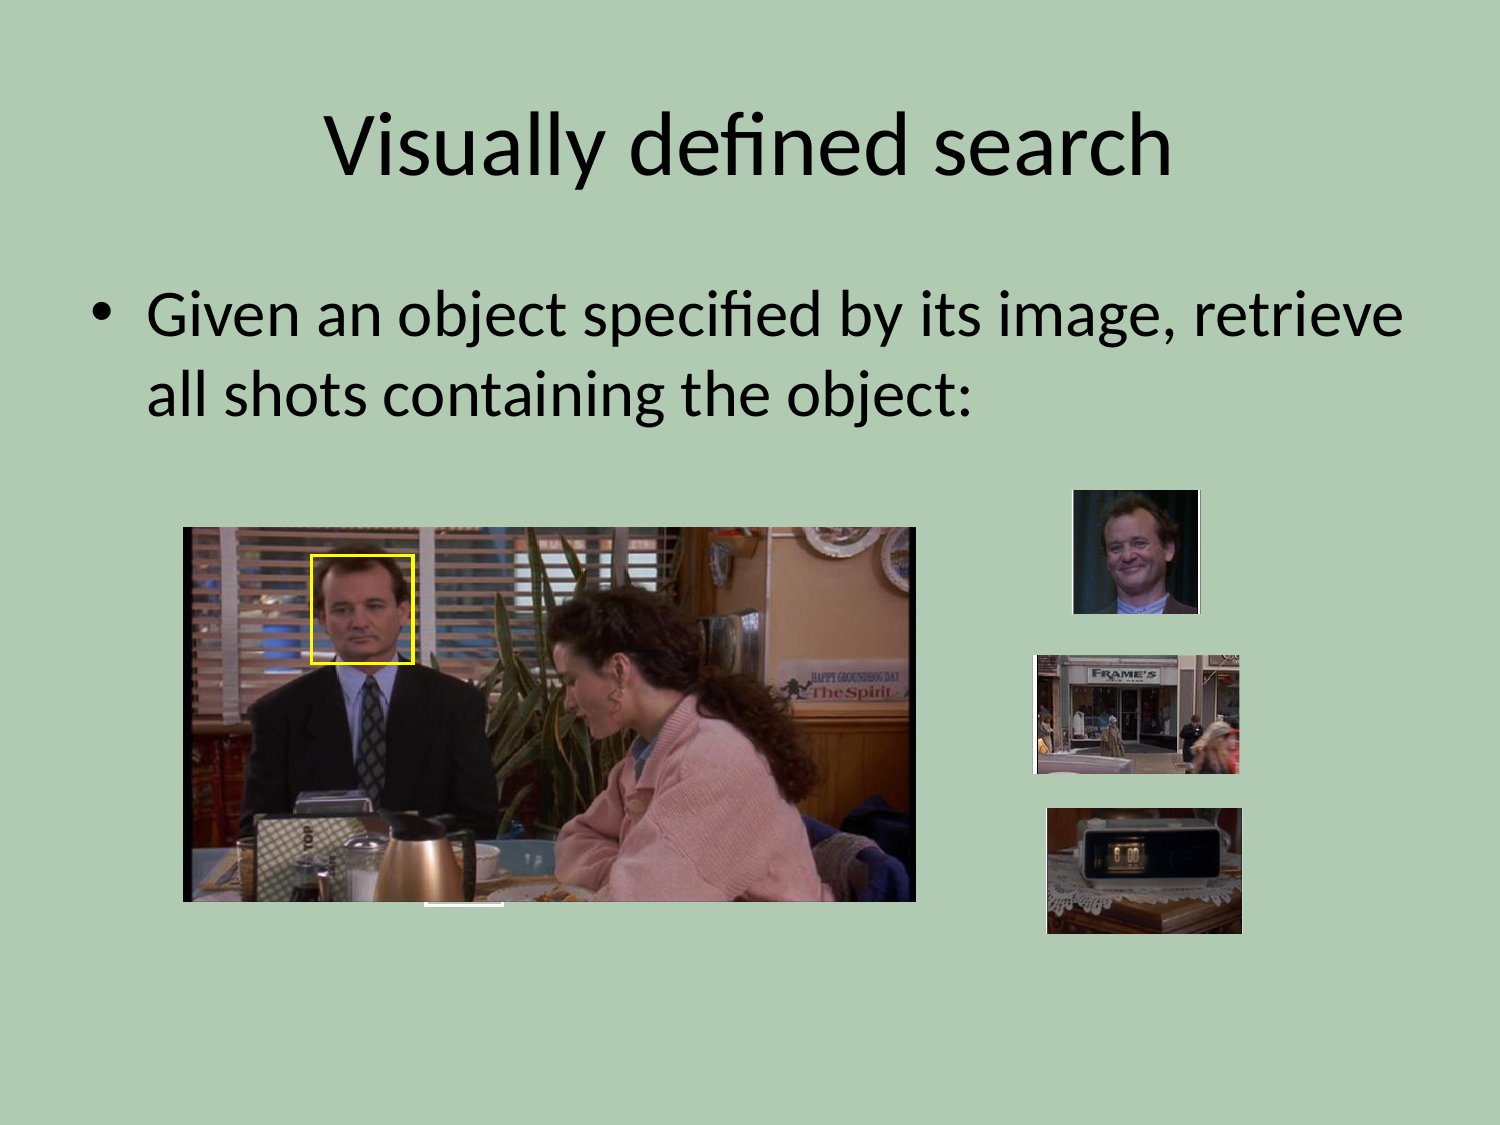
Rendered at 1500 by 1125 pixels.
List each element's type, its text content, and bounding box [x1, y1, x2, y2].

title Visually defined search [75, 45, 1425, 233]
picture [1071, 489, 1201, 614]
picture [1032, 655, 1240, 775]
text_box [183, 526, 917, 906]
list Given an object specified by its image, retrieve all shots containing the object: [75, 262, 1425, 1005]
picture [1045, 808, 1243, 935]
